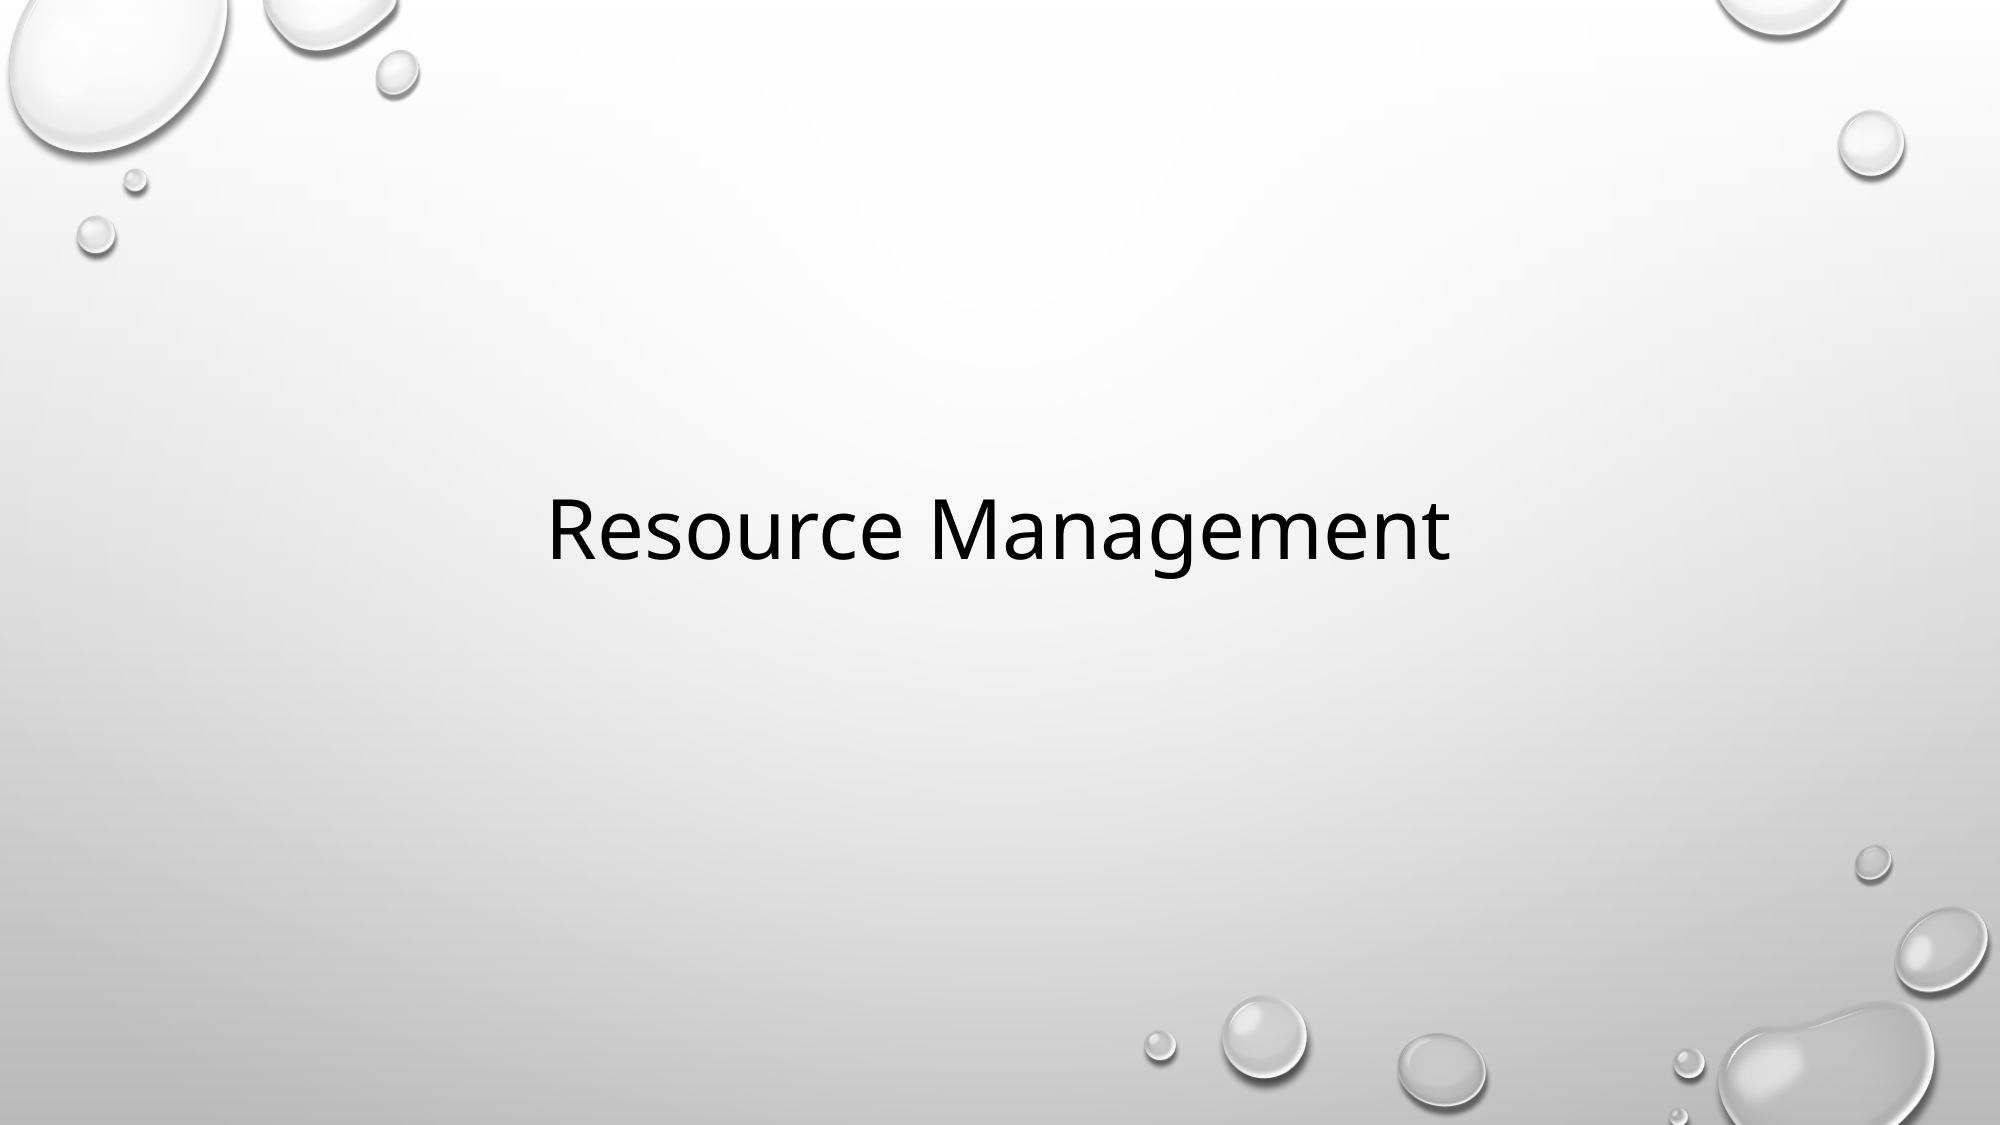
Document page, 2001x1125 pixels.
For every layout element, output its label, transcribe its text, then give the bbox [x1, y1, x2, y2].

title Resource Management [149, 135, 1848, 585]
picture [0, 0, 2000, 1125]
